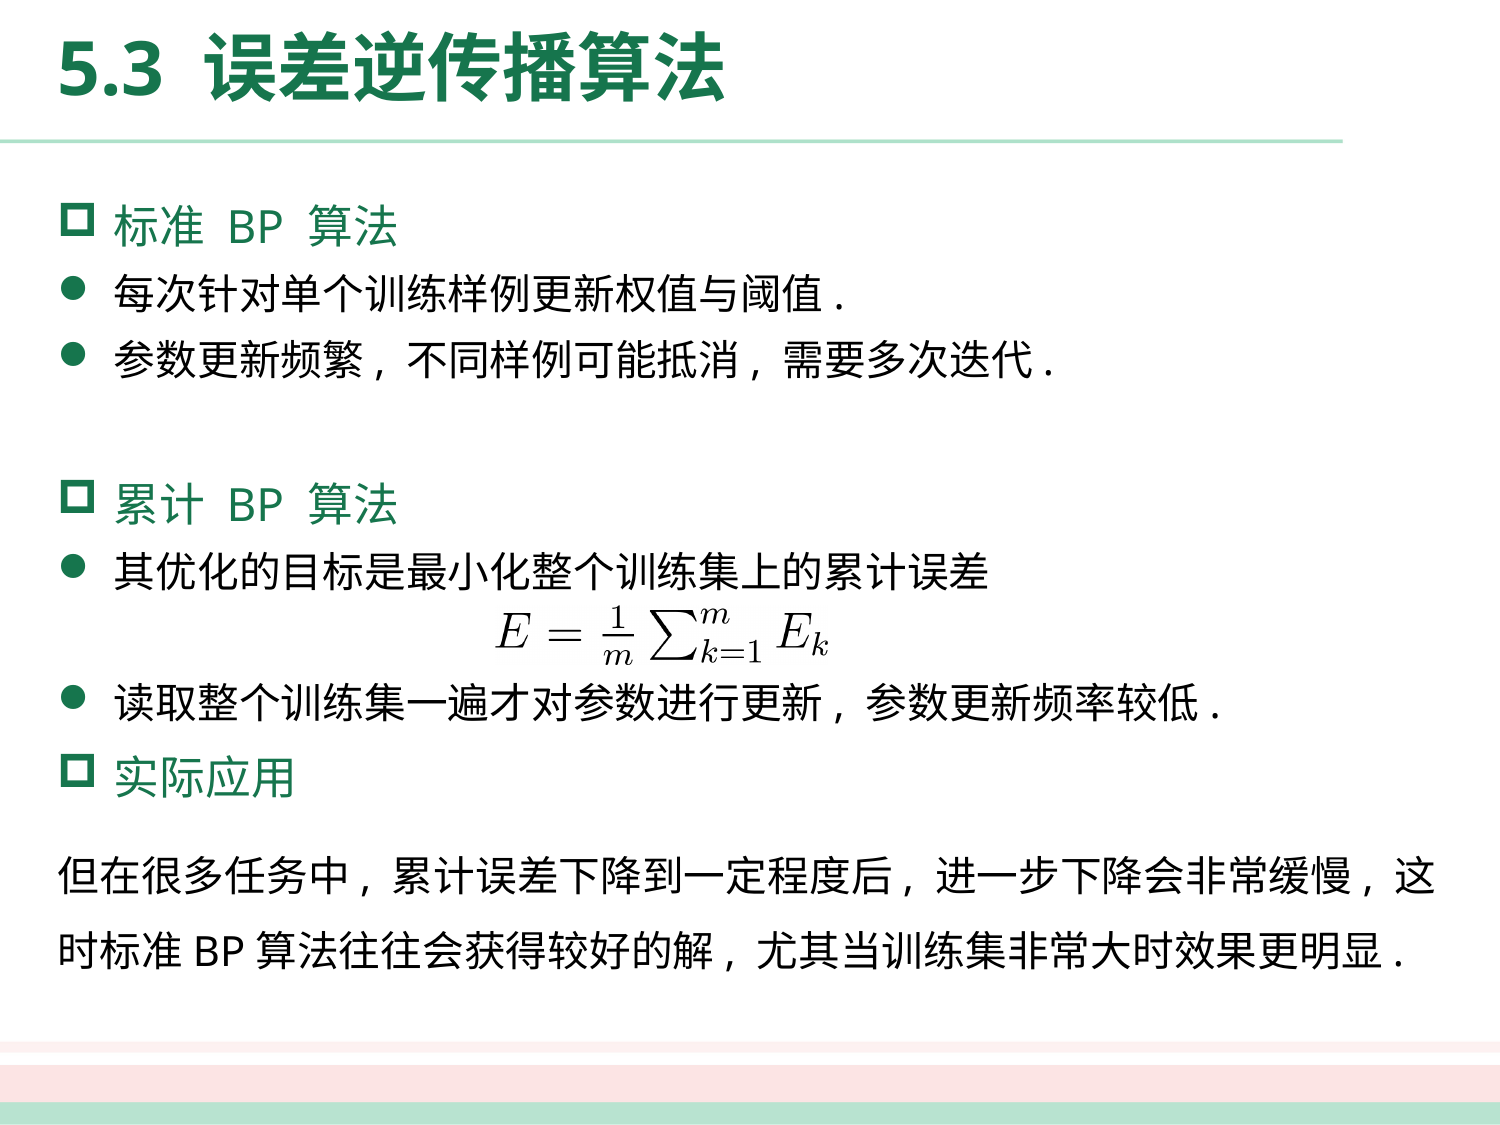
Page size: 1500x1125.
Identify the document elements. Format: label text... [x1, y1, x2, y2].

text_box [492, 601, 830, 669]
picture [0, 0, 1500, 1125]
title 5.3 误差逆传播算法 [42, 7, 1337, 135]
list 标准 BP 算法 每次针对单个训练样例更新权值与阈值. 参数更新频繁, 不同样例可能抵消, 需要多次迭代. 累计 BP 算法 其优化的目标是最小化整个训练集上的累计误差 读取整个训练集一遍才对参数进行更新, 参数更新频率较低. 实际应用 但在很多任务中, 累计误差下降到一定程度后, 进一步下降会非常缓慢, 这时标准BP算法往往会获得较好的解, 尤其当训练集非常大时效果更明显. [42, 190, 1457, 999]
